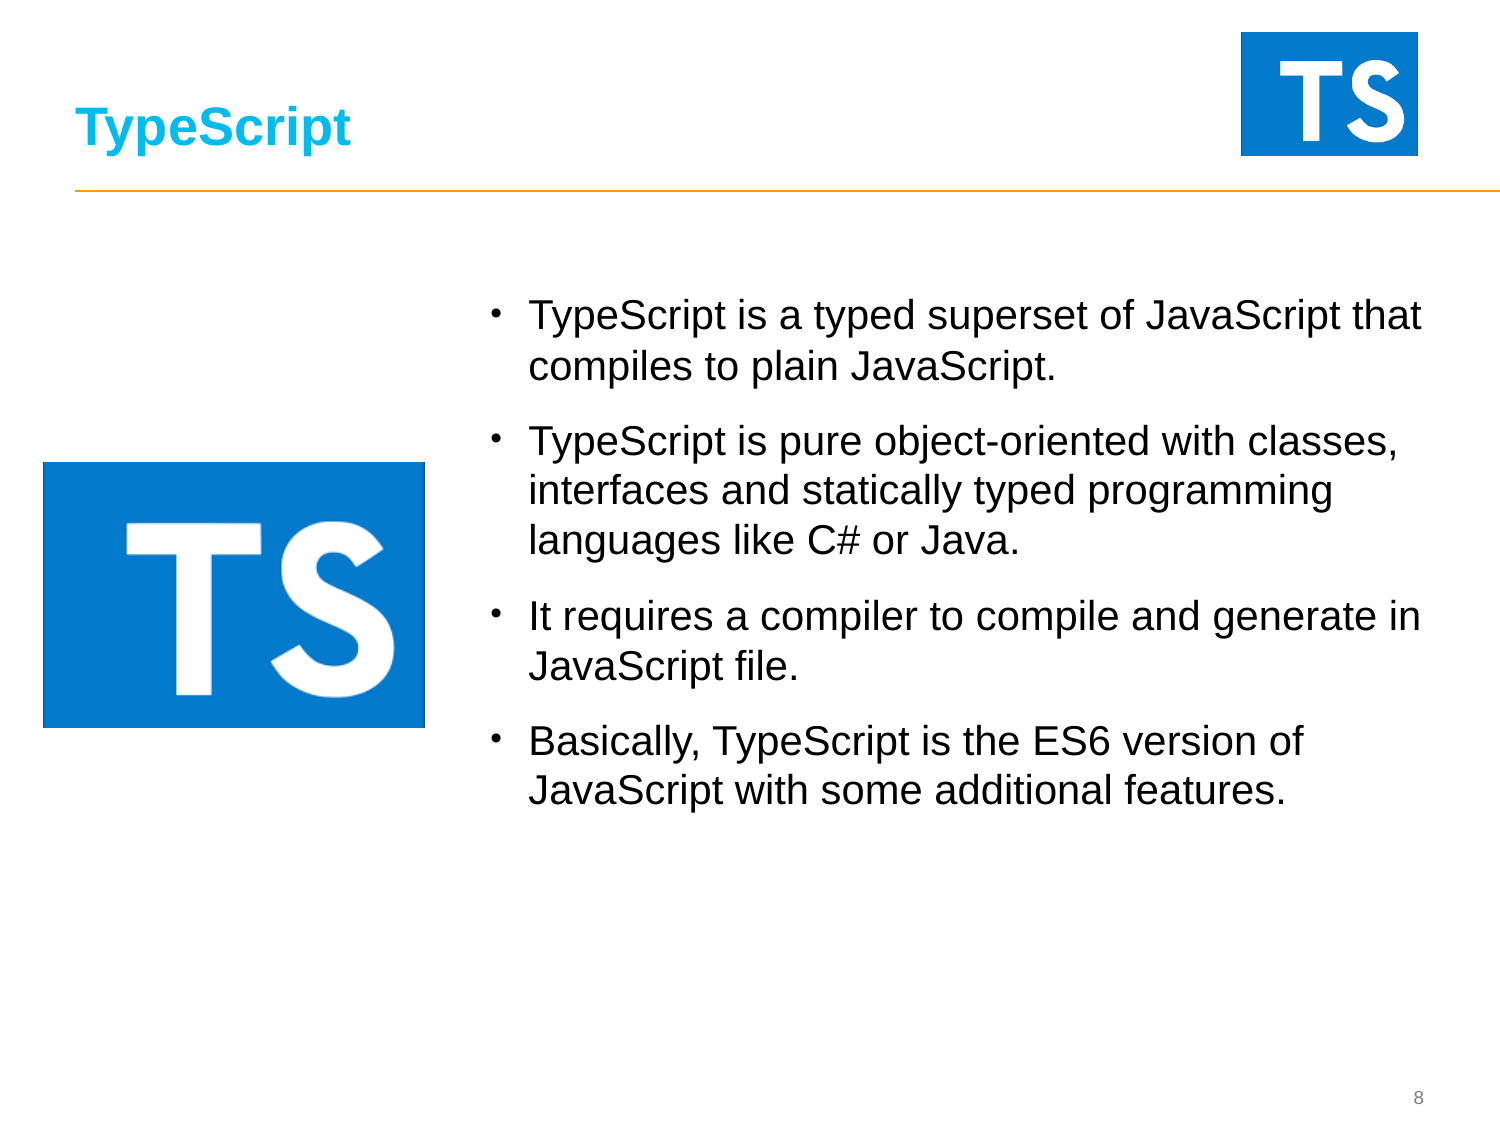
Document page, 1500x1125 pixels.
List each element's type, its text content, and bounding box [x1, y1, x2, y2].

picture [43, 462, 426, 729]
list TypeScript is a typed superset of JavaScript that compiles to plain JavaScript. TypeScript is pure object-oriented with classes, interfaces and statically typed programming languages like C# or Java. It requires a compiler to compile and generate in JavaScript file. Basically, TypeScript is the ES6 version of JavaScript with some additional features. [490, 288, 1428, 837]
title TypeScript [75, 27, 1422, 157]
